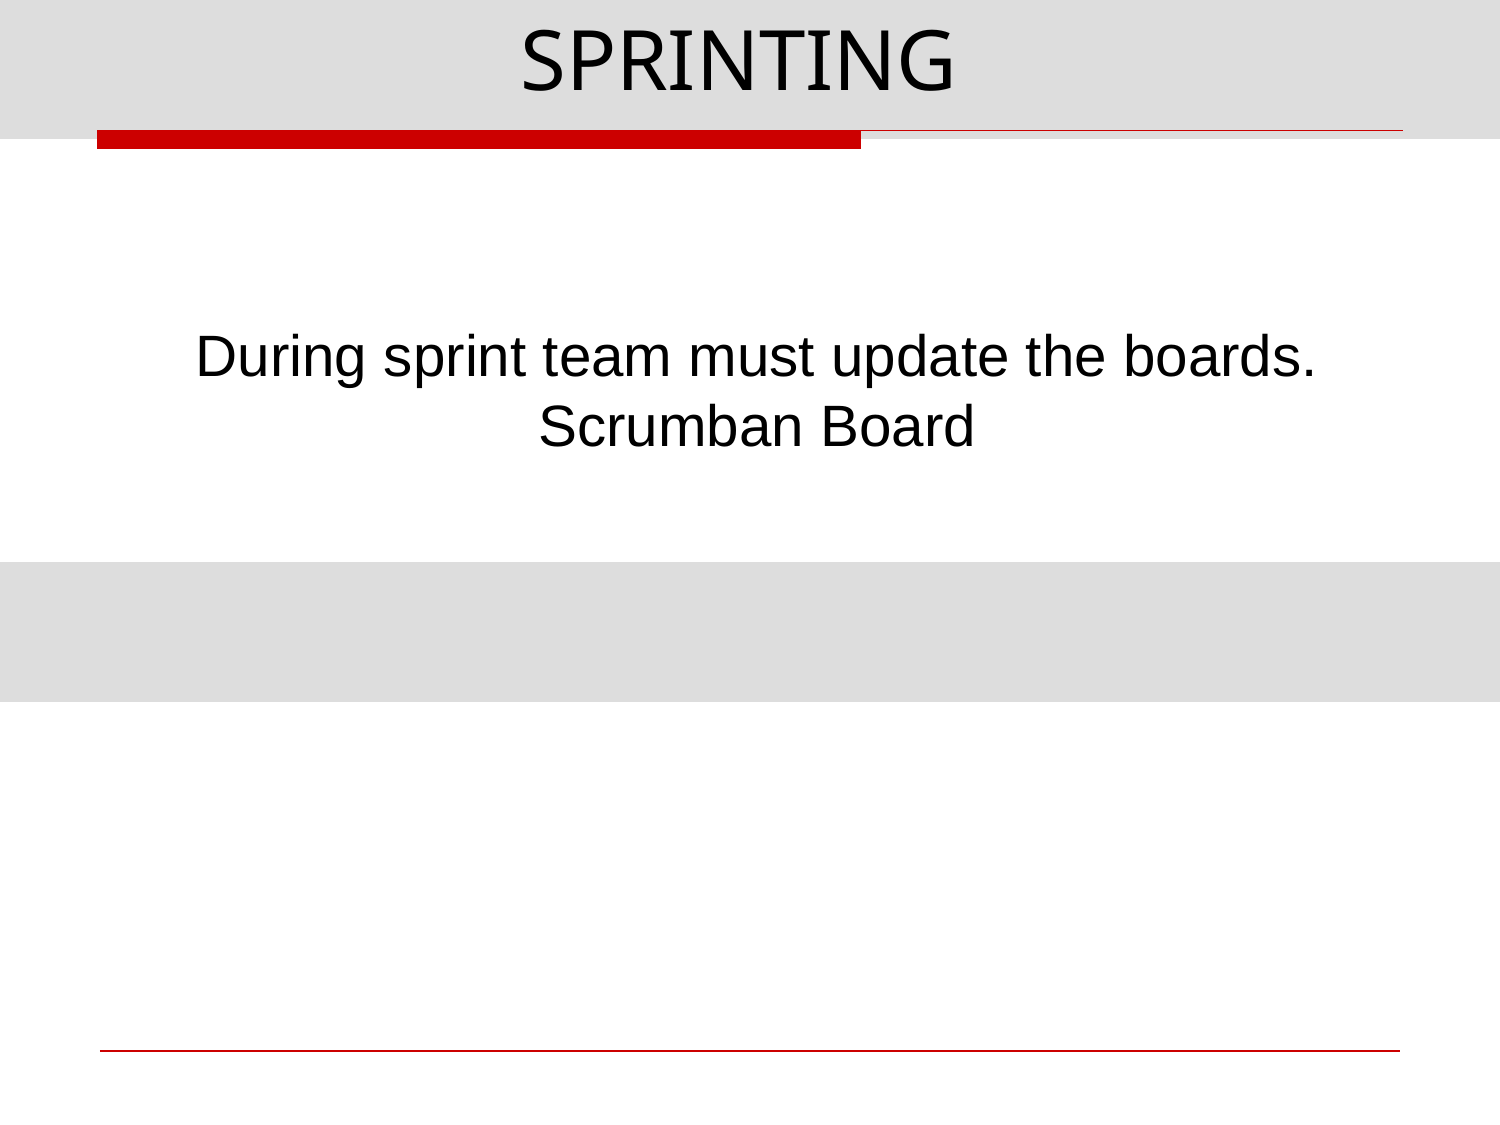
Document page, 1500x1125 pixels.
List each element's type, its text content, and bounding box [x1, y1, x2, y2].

list During sprint team must update the boards. Scrumban Board [98, 162, 1417, 1031]
picture [0, 115, 1500, 1125]
title SPRINTING [0, 0, 1500, 115]
